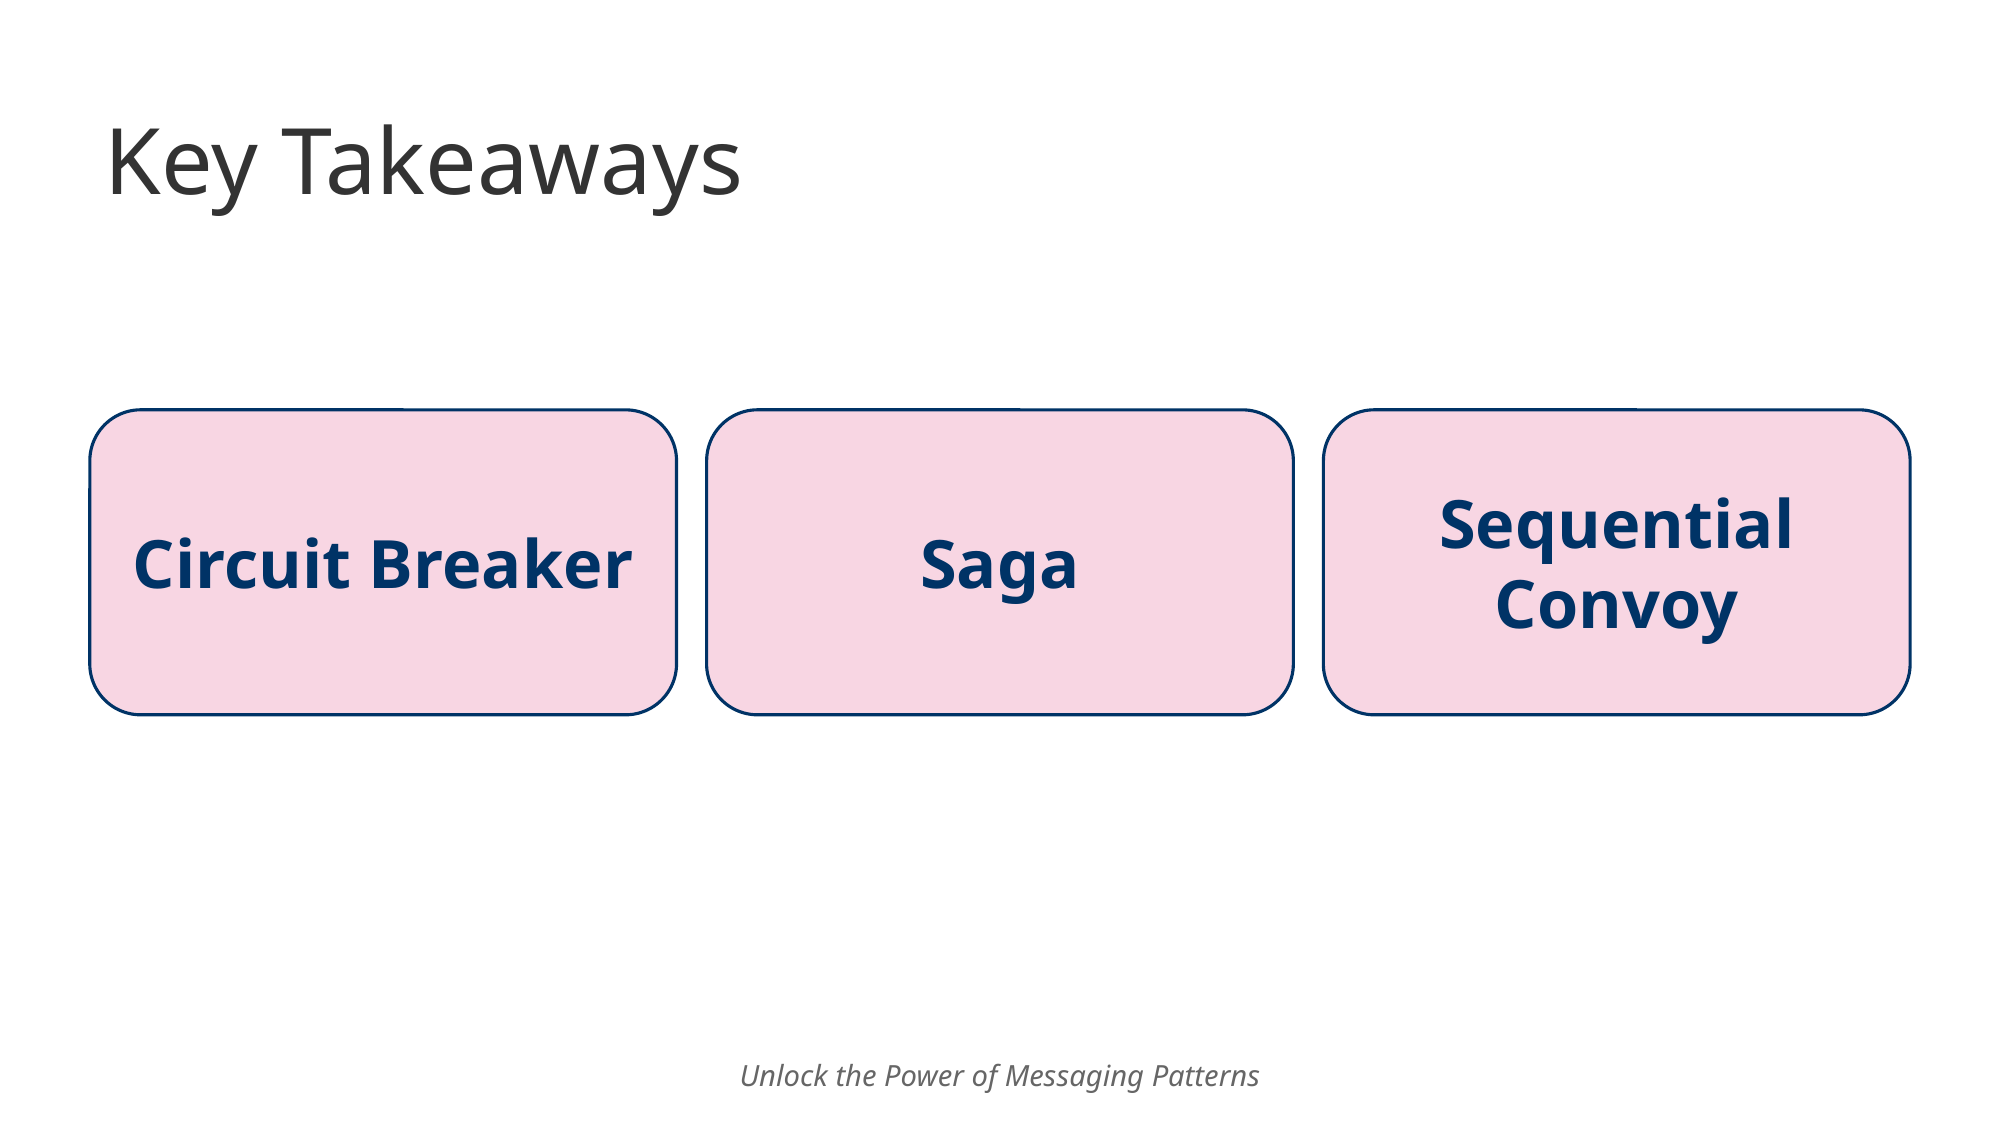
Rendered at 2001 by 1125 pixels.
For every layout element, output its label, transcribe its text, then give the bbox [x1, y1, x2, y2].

text_box Circuit Breaker [88, 408, 679, 717]
text_box Sequential Convoy [1321, 408, 1912, 717]
title Key Takeaways [89, 75, 1911, 255]
text_box Saga [705, 408, 1295, 717]
